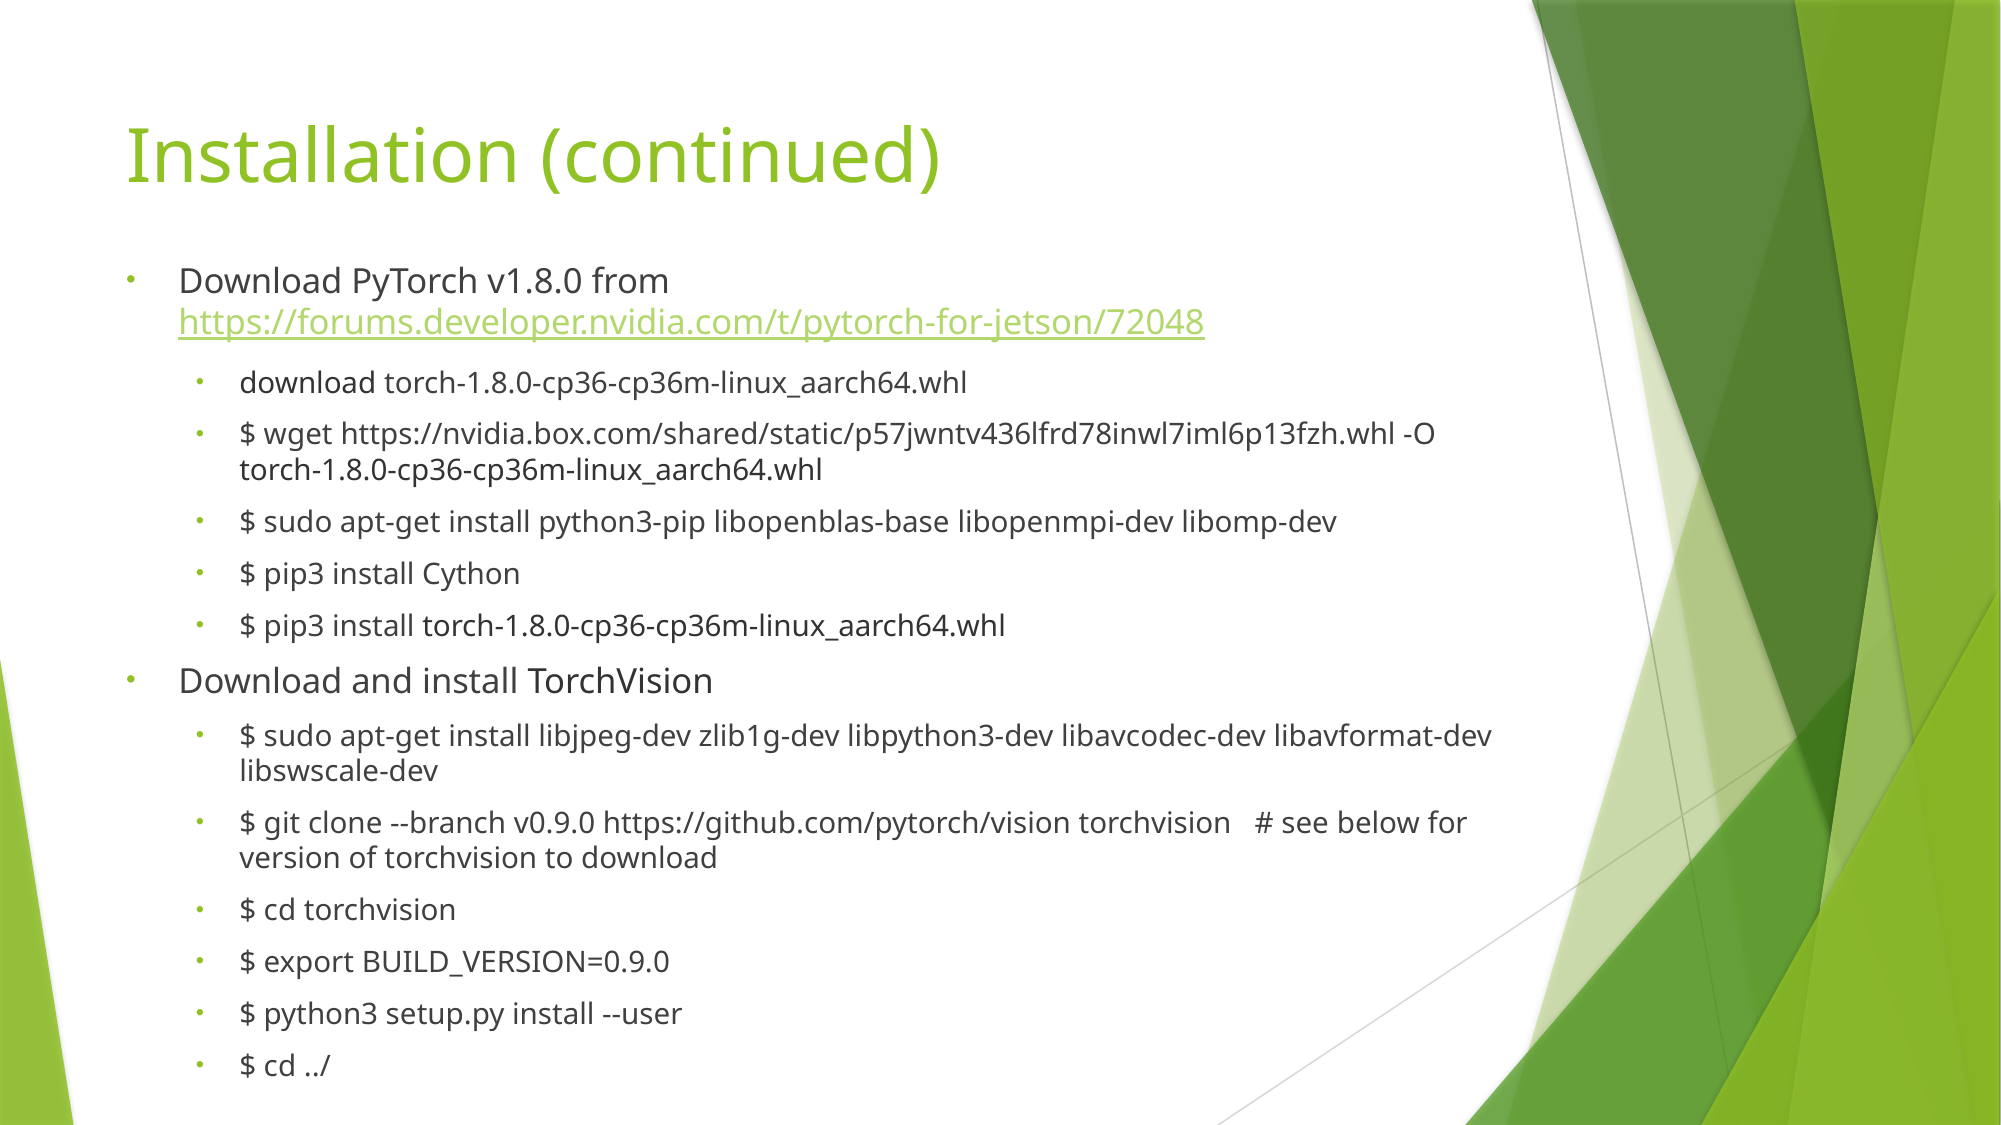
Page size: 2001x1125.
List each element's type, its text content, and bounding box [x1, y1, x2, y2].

list Download PyTorch v1.8.0 from https://forums.developer.nvidia.com/t/pytorch-for-jetson/72048 download torch-1.8.0-cp36-cp36m-linux_aarch64.whl $ wget https://nvidia.box.com/shared/static/p57jwntv436lfrd78inwl7iml6p13fzh.whl -O torch-1.8.0-cp36-cp36m-linux_aarch64.whl $ sudo apt-get install python3-pip libopenblas-base libopenmpi-dev libomp-dev $ pip3 install Cython $ pip3 install torch-1.8.0-cp36-cp36m-linux_aarch64.whl Download and install TorchVision $ sudo apt-get install libjpeg-dev zlib1g-dev libpython3-dev libavcodec-dev libavformat-dev libswscale-dev $ git clone --branch v0.9.0 https://github.com/pytorch/vision torchvision # see below for version of torchvision to download $ cd torchvision $ export BUILD_VERSION=0.9.0 $ python3 setup.py install --user $ cd ../ [111, 251, 1522, 1093]
title Installation (continued) [111, 99, 1522, 251]
